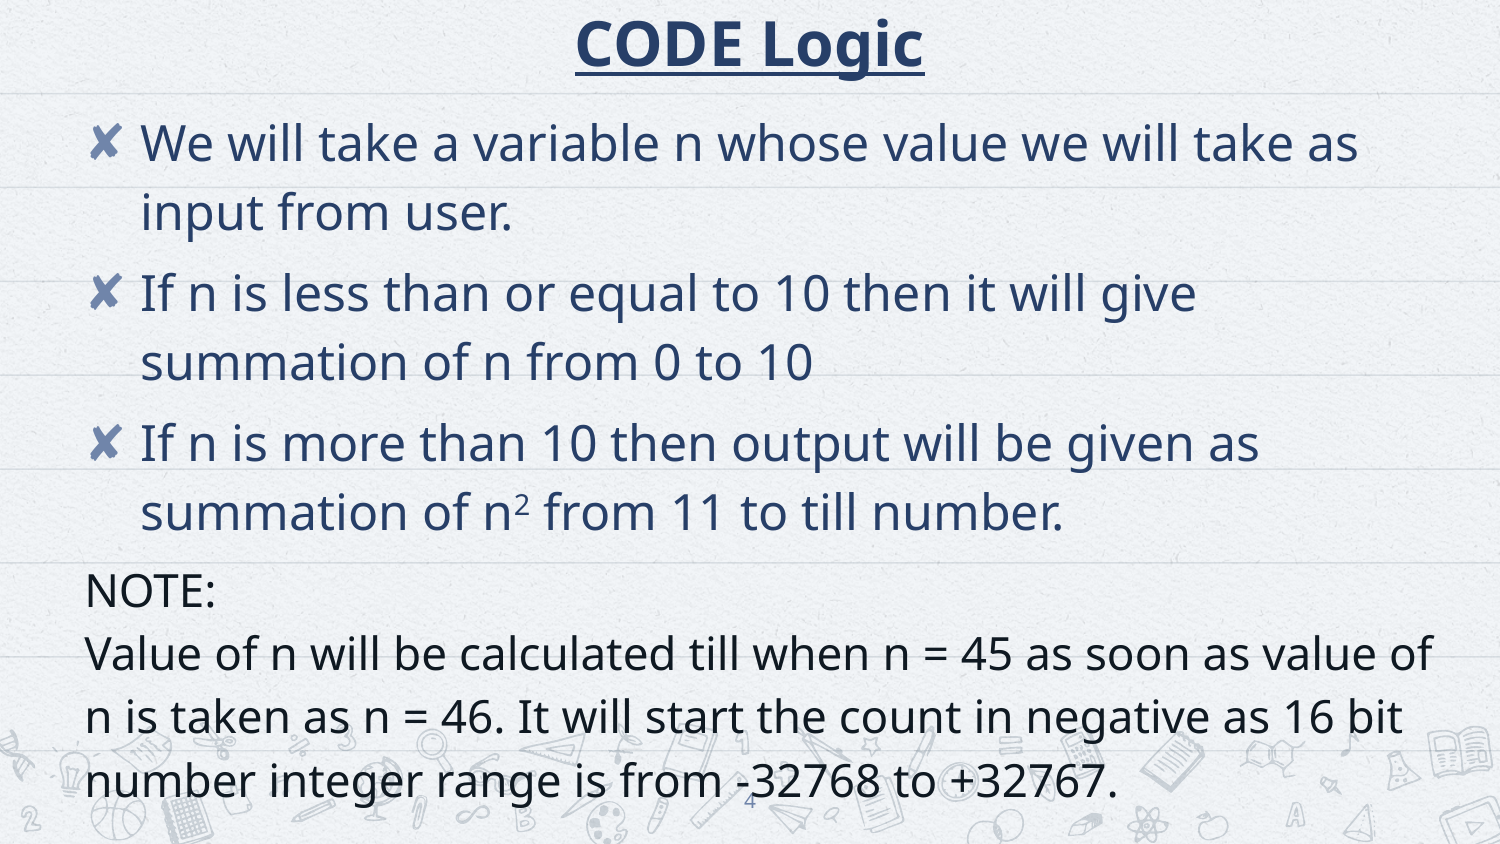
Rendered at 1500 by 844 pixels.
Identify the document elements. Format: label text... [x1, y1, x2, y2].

title CODE Logic [168, 2, 1332, 81]
slide_number 4 [705, 779, 795, 825]
picture [0, 0, 1500, 844]
list We will take a variable n whose value we will take as input from user. If n is less than or equal to 10 then it will give summation of n from 0 to 10 If n is more than 10 then output will be given as summation of n2 from 11 to till number. NOTE: Value of n will be calculated till when n = 45 as soon as value of n is taken as n = 46. It will start the count in negative as 16 bit number integer range is from -32768 to +32767. [65, 101, 1435, 502]
